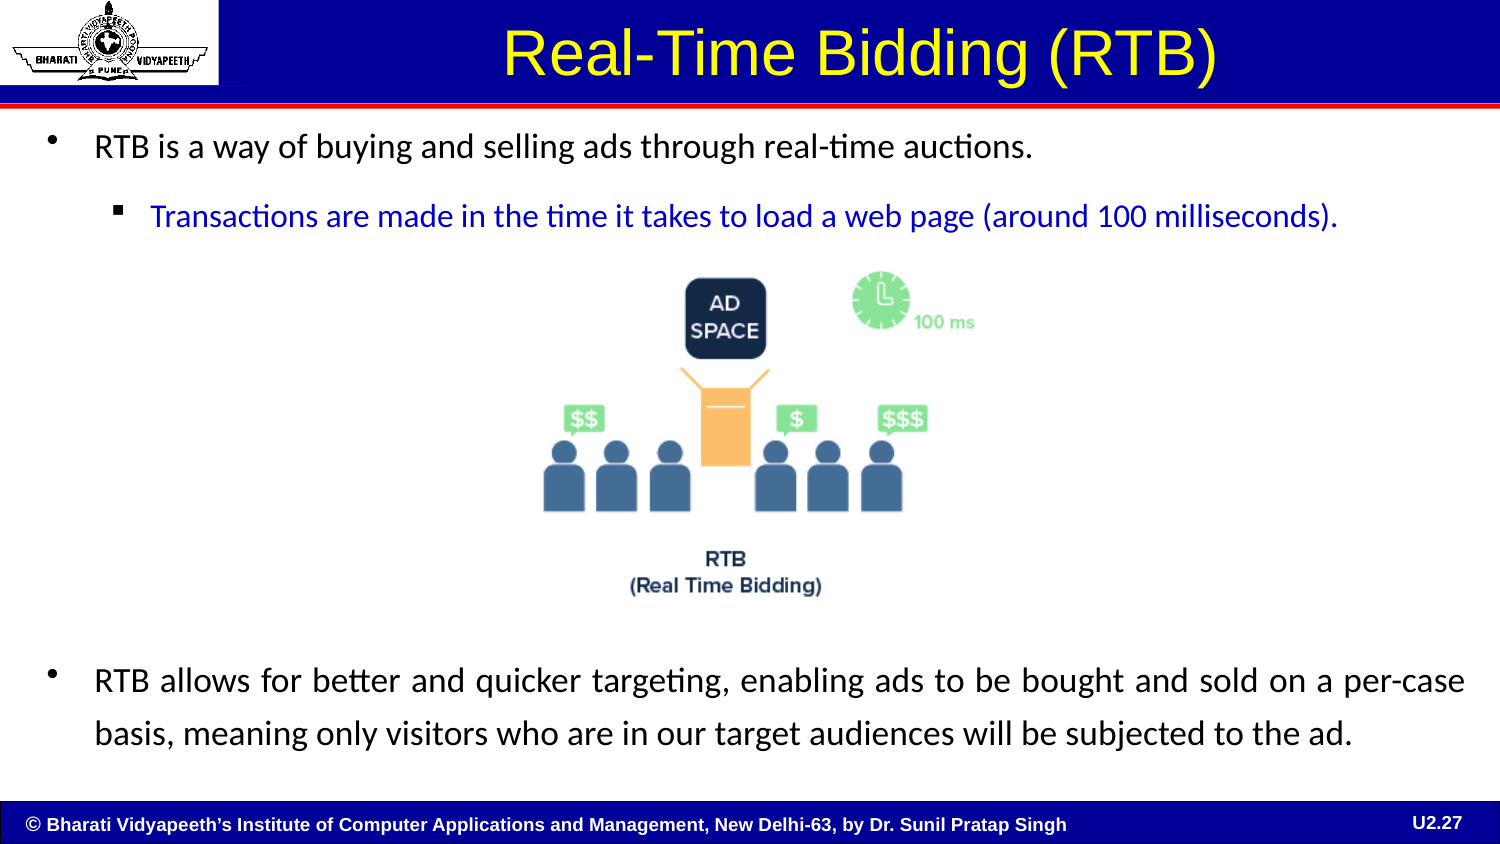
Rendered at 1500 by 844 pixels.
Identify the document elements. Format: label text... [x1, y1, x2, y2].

picture [12, 1, 208, 81]
list RTB is a way of buying and selling ads through real-time auctions. Transactions are made in the time it takes to load a web page (around 100 milliseconds). RTB allows for better and quicker targeting, enabling ads to be bought and sold on a per-case basis, meaning only visitors who are in our target audiences will be subjected to the ad. [33, 106, 1481, 802]
picture [533, 257, 977, 613]
title Real-Time Bidding (RTB) [233, 4, 1488, 87]
